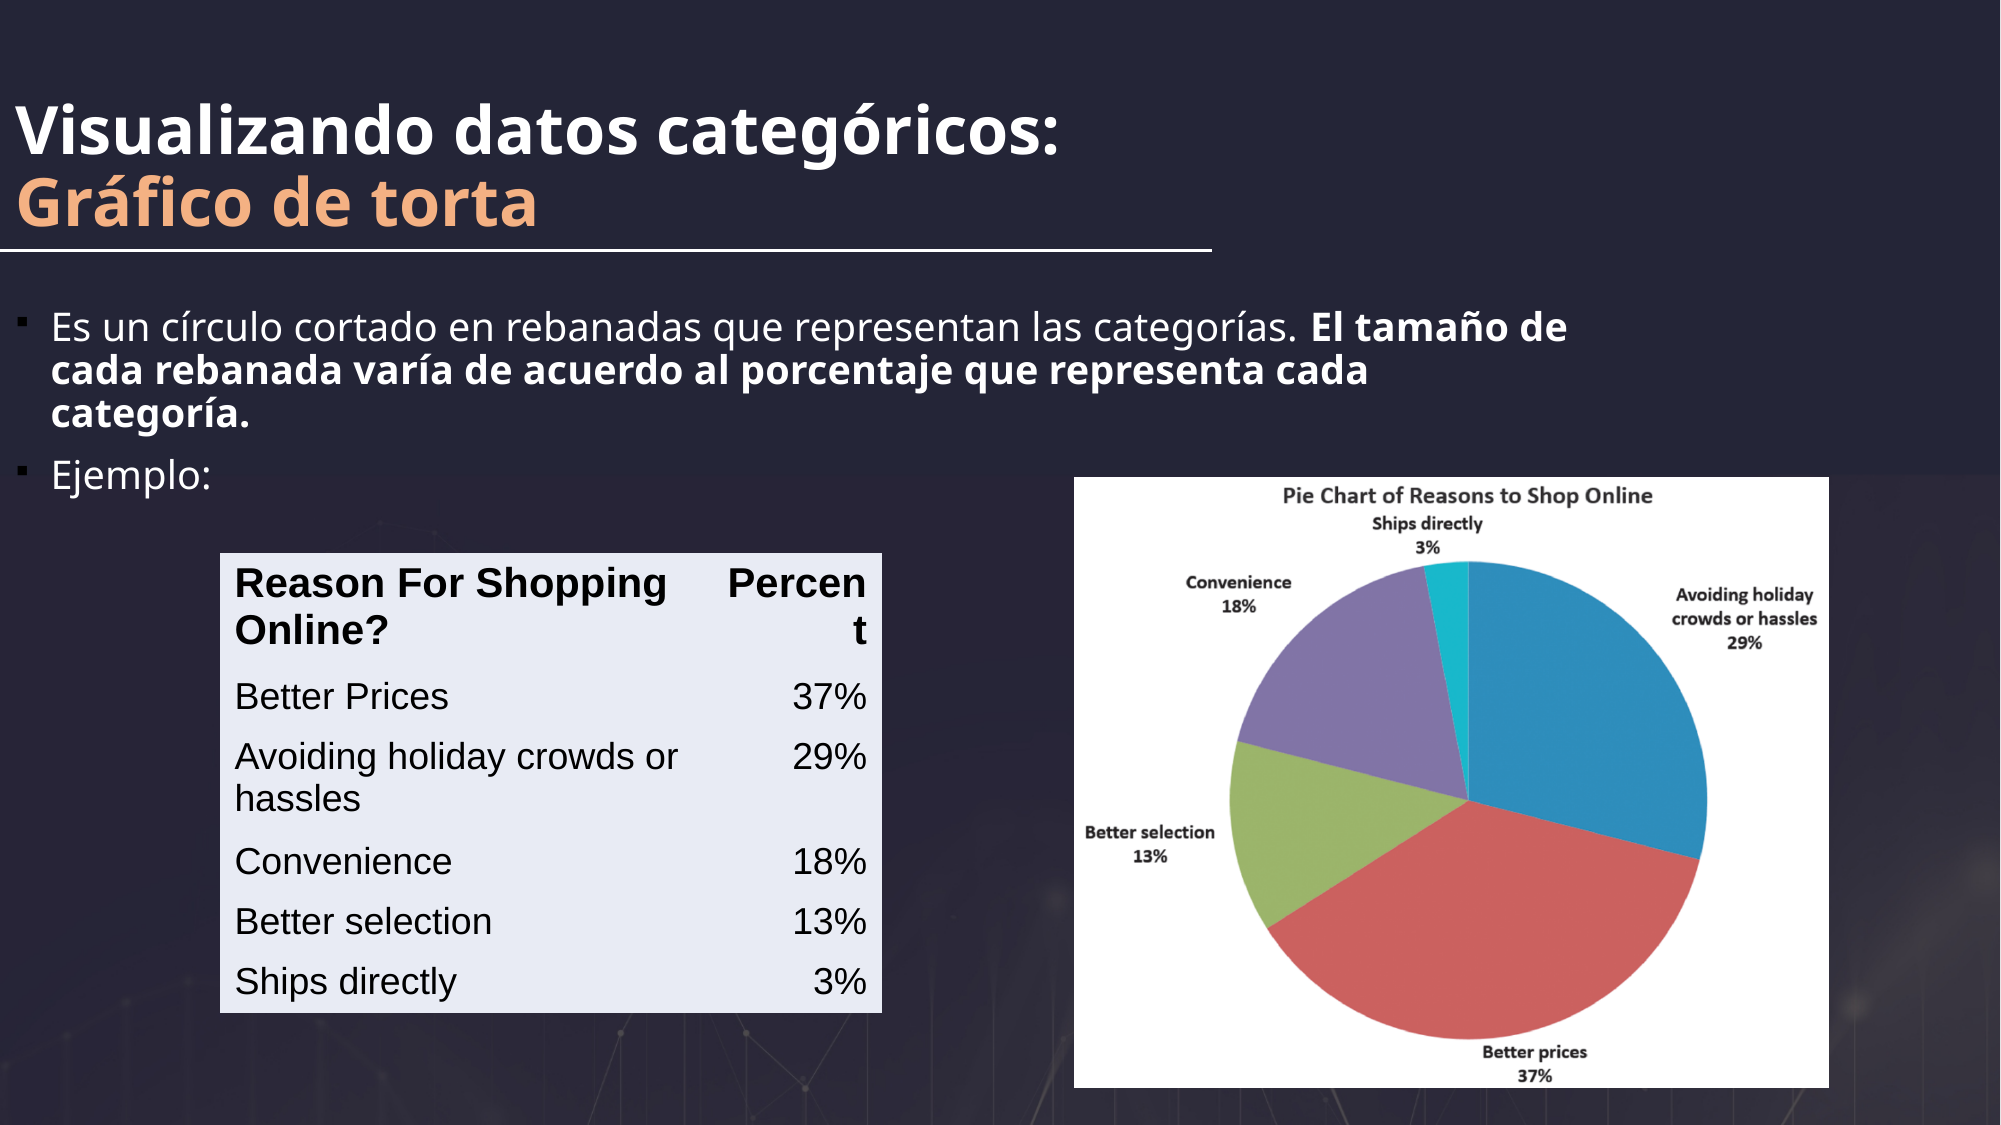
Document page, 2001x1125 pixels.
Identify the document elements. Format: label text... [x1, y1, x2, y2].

table_cell Avoiding holiday crowds or hassles [220, 728, 699, 833]
table_cell Better Prices [220, 668, 699, 728]
table_cell Ships directly [220, 953, 699, 1013]
table_cell Better selection [220, 893, 699, 953]
table_cell 13% [699, 893, 882, 953]
table_cell 18% [699, 833, 882, 893]
table_cell Convenience [220, 833, 699, 893]
title Visualizando datos categóricos: Gráfico de torta [0, 59, 1725, 278]
table_cell 3% [699, 953, 882, 1013]
picture [0, 0, 2001, 1125]
table_header Percent [699, 553, 882, 668]
list Es un círculo cortado en rebanadas que representan las categorías. El tamaño de cada rebanada varía de acuerdo al porcentaje que representa cada categoría. Ejemplo: [0, 299, 1585, 507]
table_cell 37% [699, 668, 882, 728]
table_header Reason For Shopping Online? [220, 553, 699, 668]
table_cell 29% [699, 728, 882, 833]
